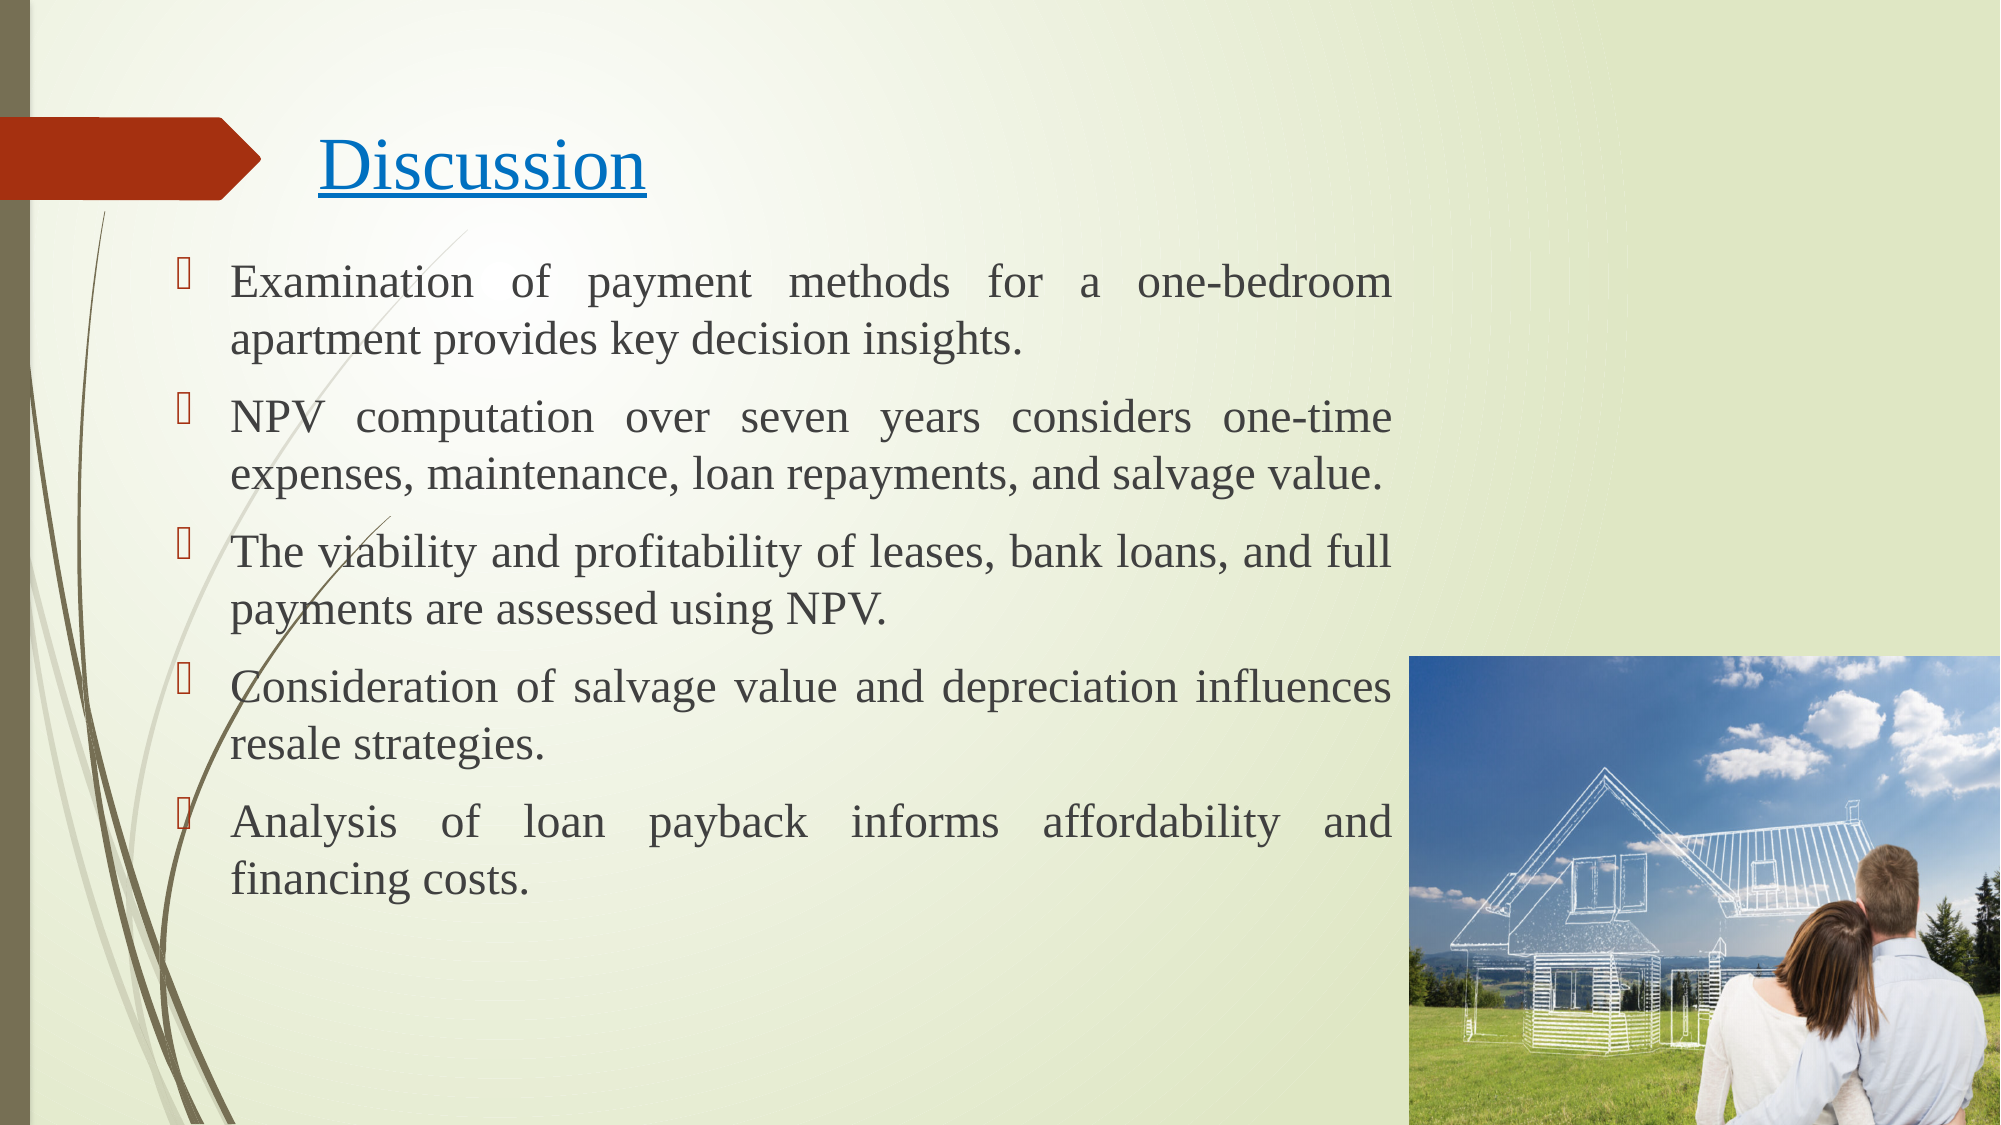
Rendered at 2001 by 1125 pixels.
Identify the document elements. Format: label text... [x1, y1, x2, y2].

picture [1408, 655, 2000, 1125]
list Examination of payment methods for a one-bedroom apartment provides key decision insights. NPV computation over seven years considers one-time expenses, maintenance, loan repayments, and salvage value. The viability and profitability of leases, bank loans, and full payments are assessed using NPV. Consideration of salvage value and depreciation influences resale strategies. Analysis of loan payback informs affordability and financing costs. [160, 241, 1410, 973]
title Discussion [303, 106, 1765, 317]
